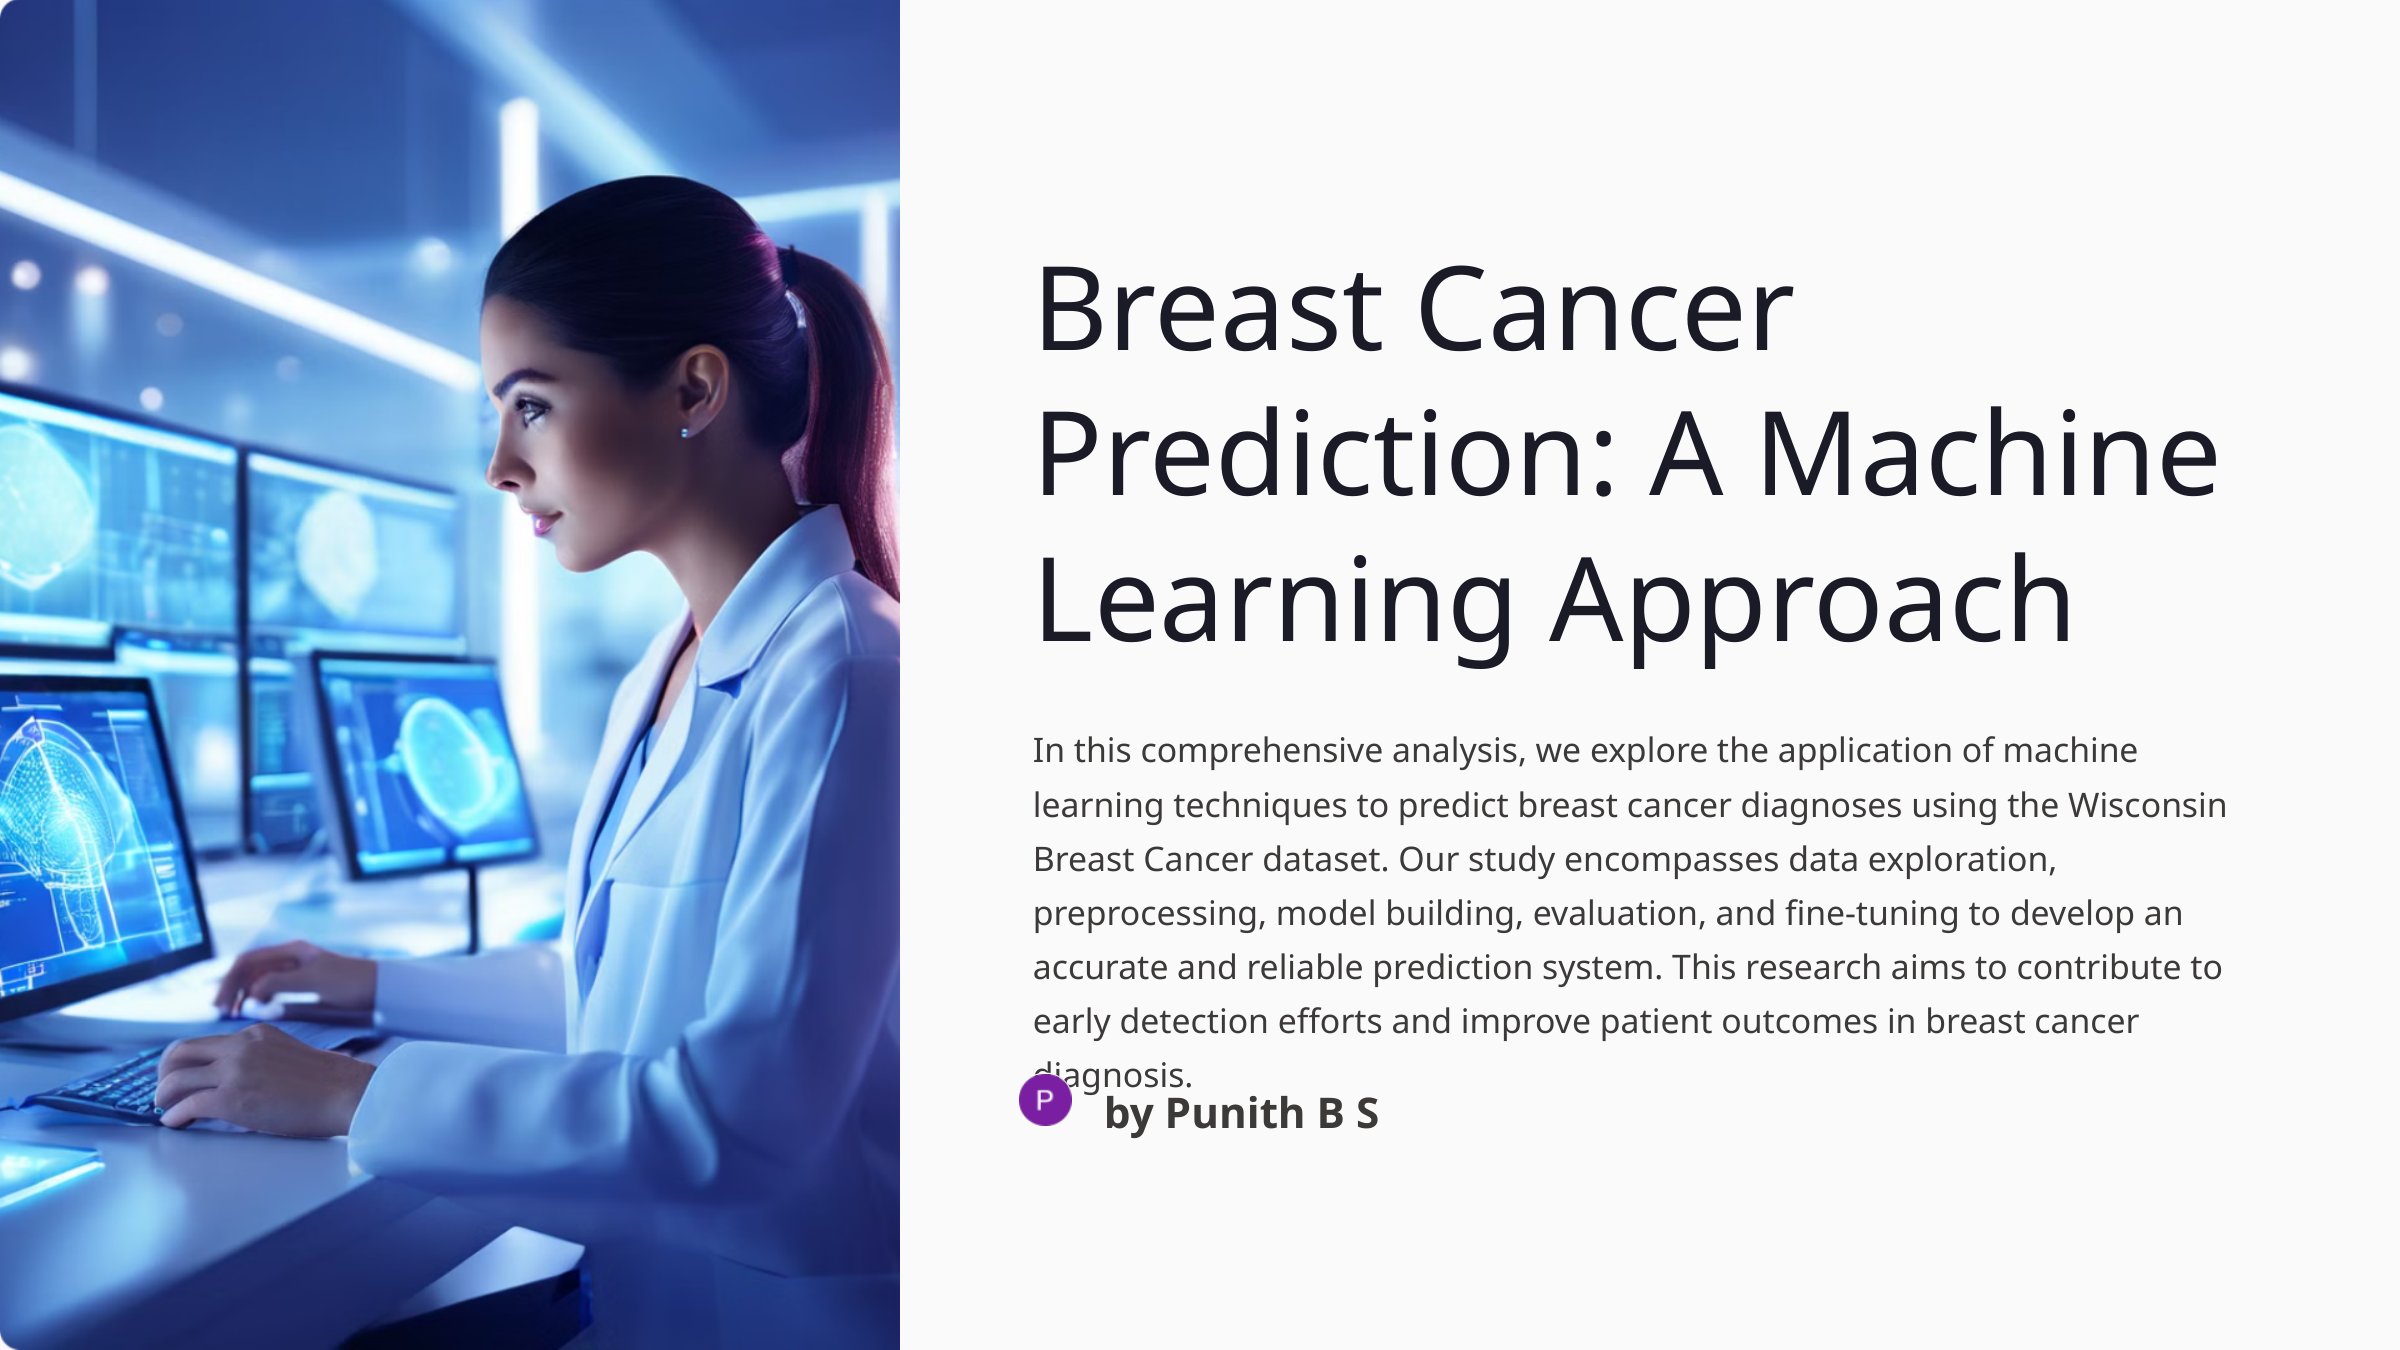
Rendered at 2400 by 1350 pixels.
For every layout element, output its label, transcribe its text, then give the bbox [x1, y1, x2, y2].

picture [1019, 1074, 1072, 1126]
text_box by Punith B S [1089, 1070, 1343, 1130]
text_box [900, 0, 2400, 1350]
text_box In this comprehensive analysis, we explore the application of machine learning techniques to predict breast cancer diagnoses using the Wisconsin Breast Cancer dataset. Our study encompasses data exploration, preprocessing, model building, evaluation, and fine-tuning to develop an accurate and reliable prediction system. This research aims to contribute to early detection efforts and improve patient outcomes in breast cancer diagnosis. [1018, 708, 2282, 1033]
text_box Breast Cancer Prediction: A Machine Learning Approach [1018, 220, 2282, 658]
picture [0, 0, 900, 1350]
